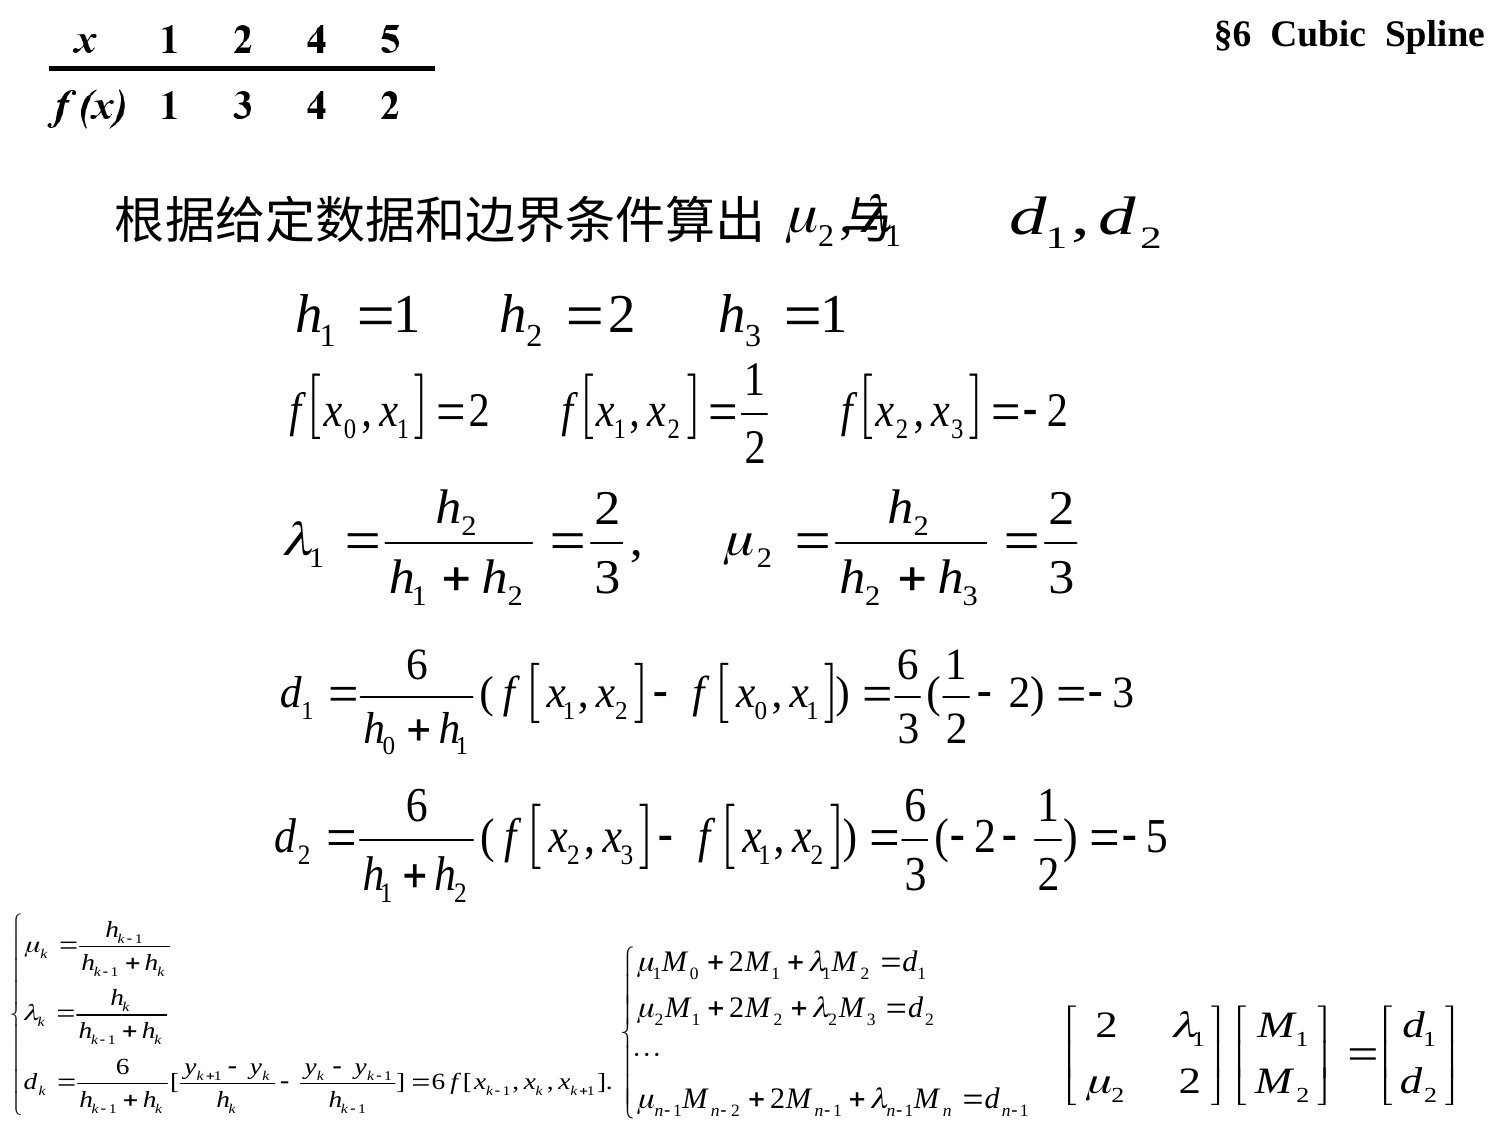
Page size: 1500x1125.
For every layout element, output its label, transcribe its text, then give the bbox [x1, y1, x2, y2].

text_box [5, 910, 616, 1120]
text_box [615, 940, 1036, 1125]
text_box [274, 474, 1088, 617]
picture [17, 14, 443, 136]
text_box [267, 774, 1174, 913]
text_box §6 Cubic Spline [1124, 0, 1500, 63]
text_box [100, 177, 1321, 263]
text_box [287, 277, 850, 349]
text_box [273, 636, 1140, 764]
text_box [1057, 996, 1473, 1115]
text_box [274, 349, 1076, 474]
